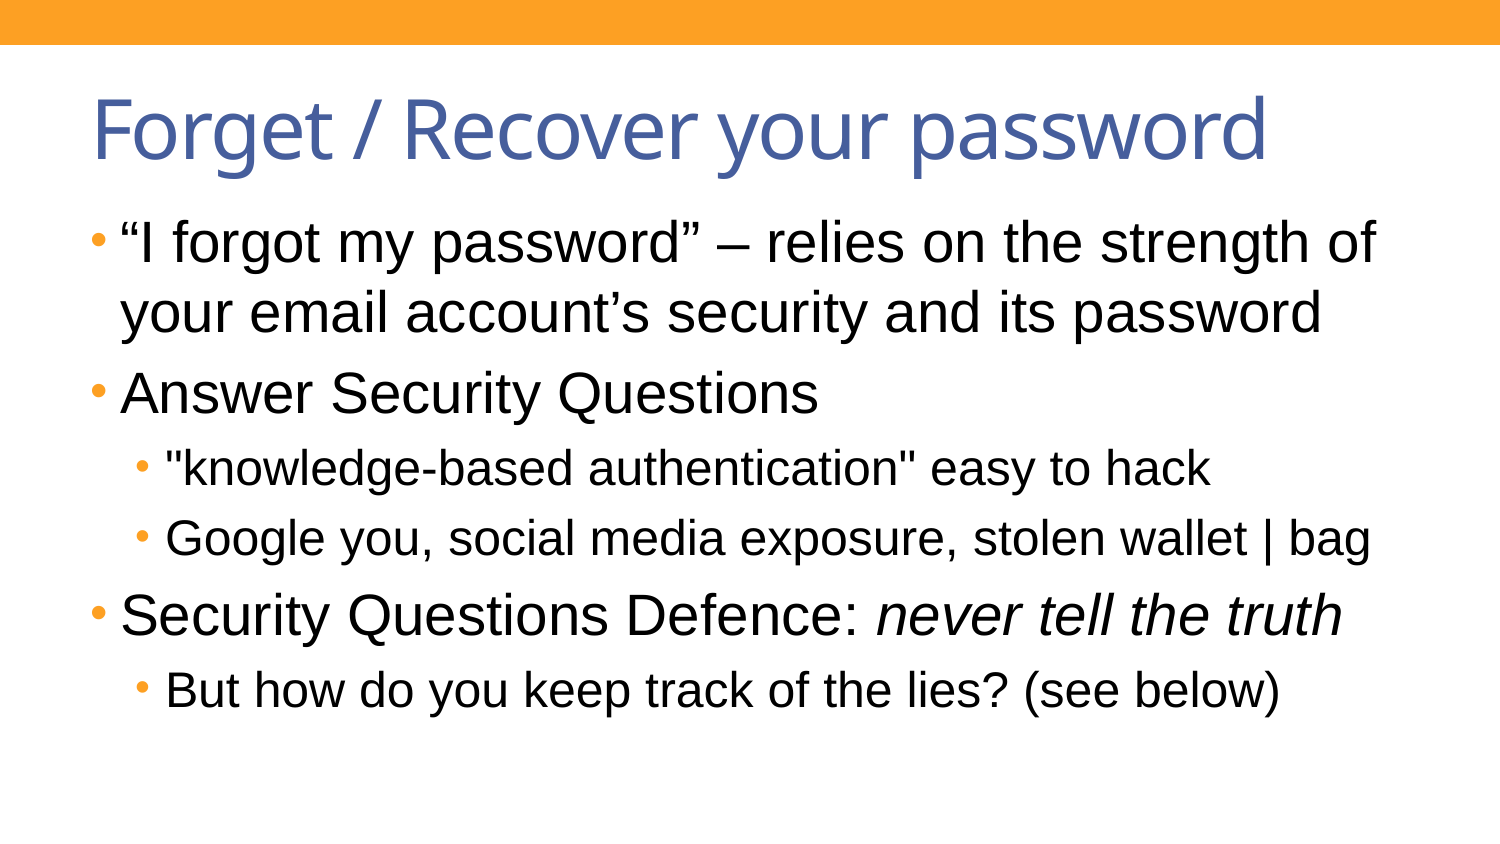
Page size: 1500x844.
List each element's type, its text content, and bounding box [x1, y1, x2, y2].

list “I forgot my password” – relies on the strength of your email account’s security and its password Answer Security Questions "knowledge-based authentication" easy to hack Google you, social media exposure, stolen wallet | bag Security Questions Defence: never tell the truth But how do you keep track of the lies? (see below) [75, 196, 1425, 797]
title Forget / Recover your password [75, 65, 1425, 188]
